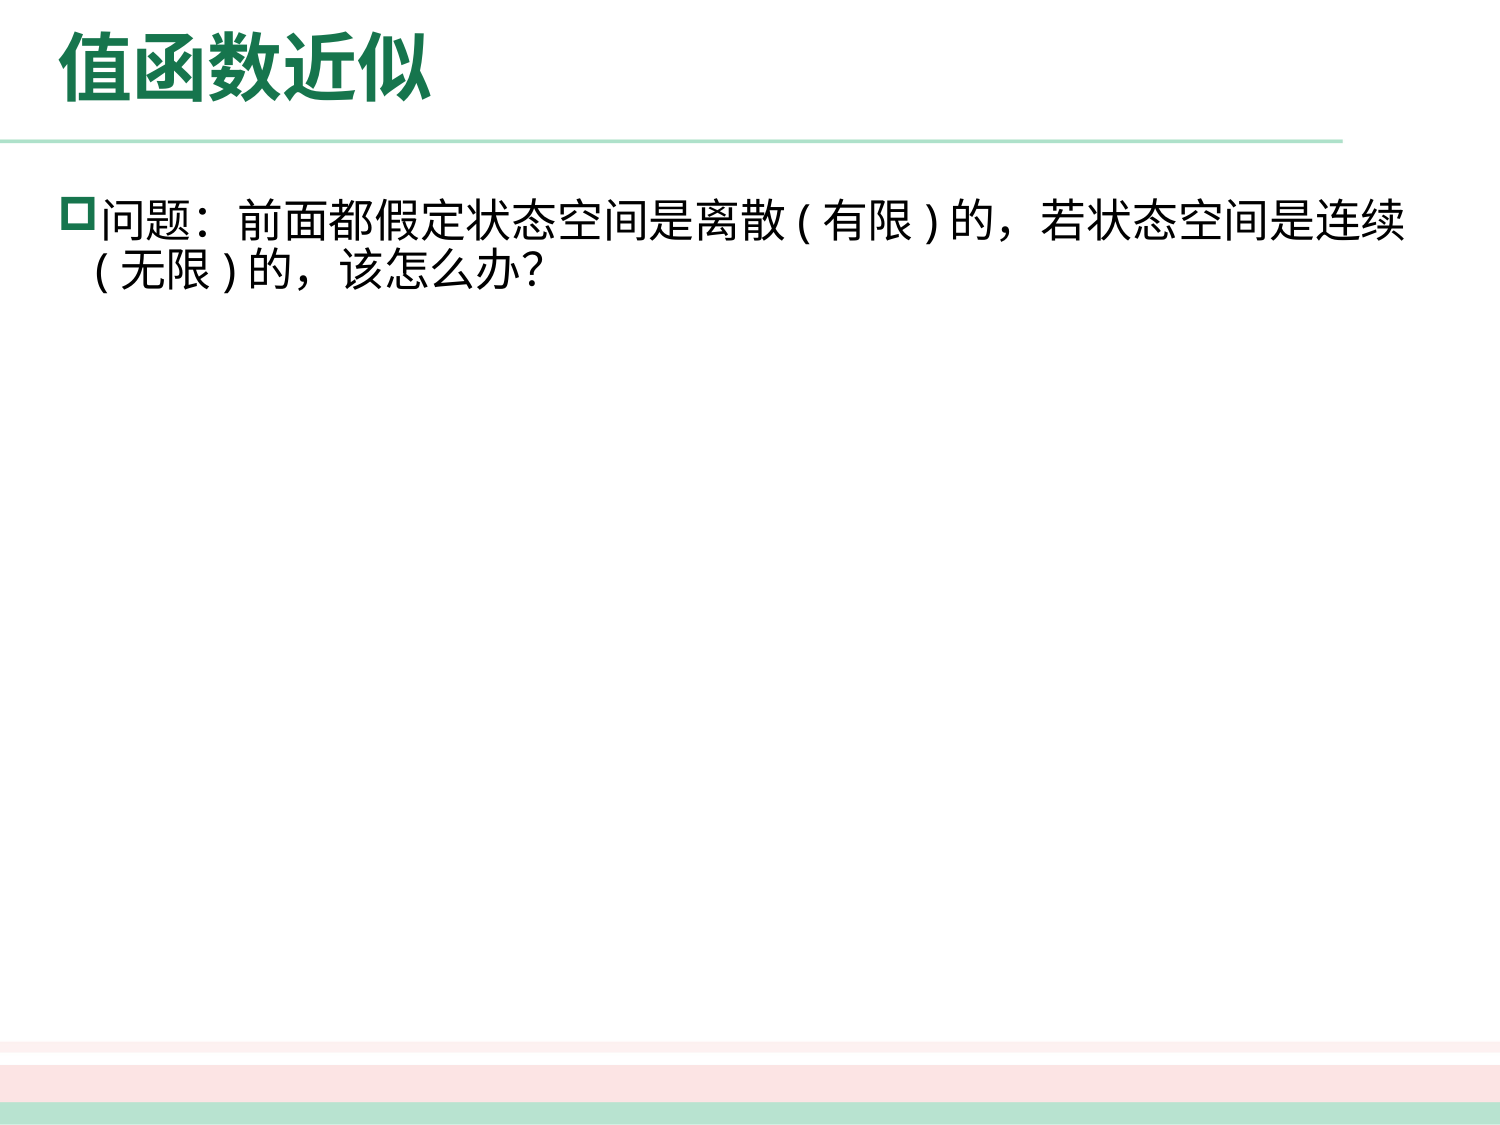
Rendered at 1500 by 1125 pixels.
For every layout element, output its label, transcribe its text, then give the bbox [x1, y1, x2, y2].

picture [0, 0, 1500, 1125]
title 值函数近似 [42, 7, 1337, 136]
list 问题：前面都假定状态空间是离散(有限)的，若状态空间是连续(无限)的，该怎么办？ [42, 190, 1457, 1000]
